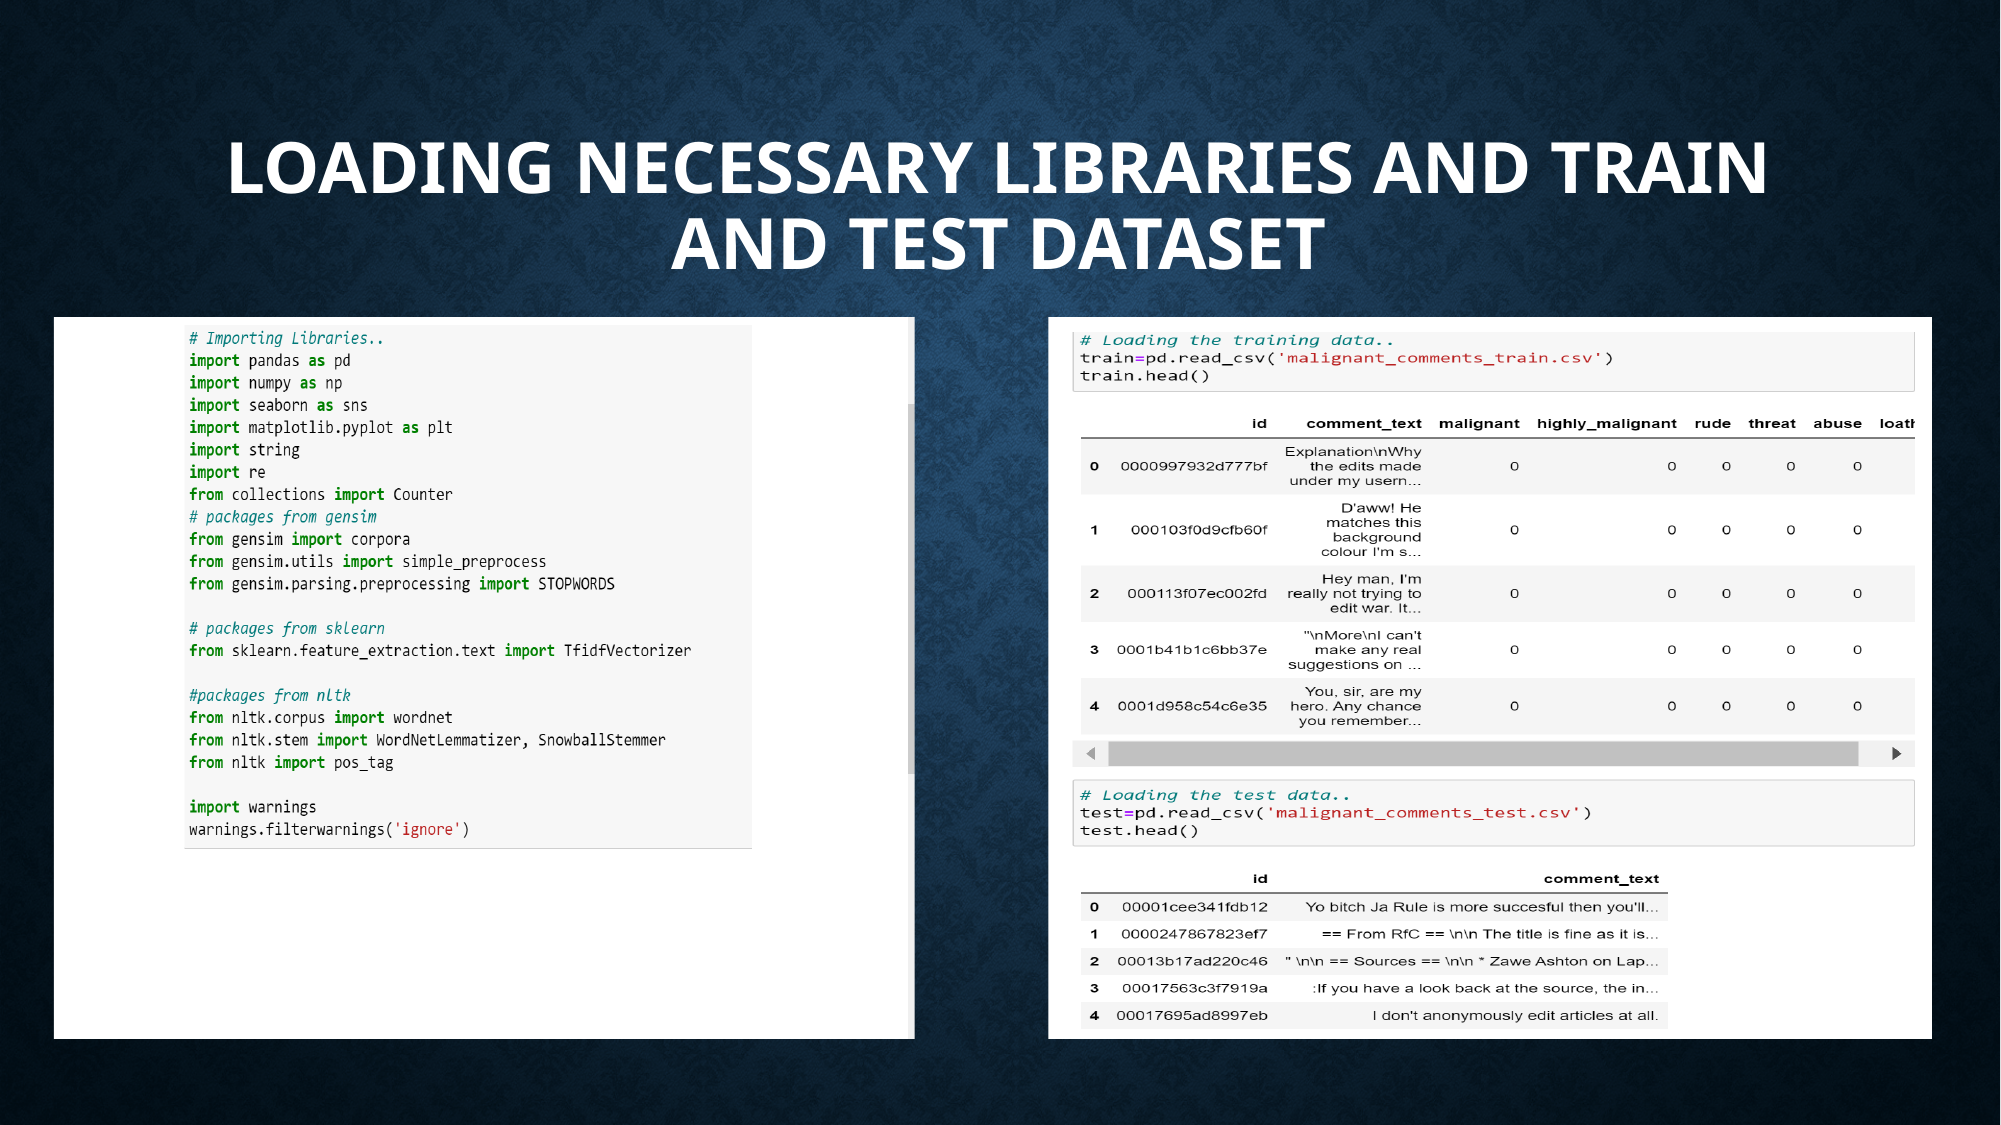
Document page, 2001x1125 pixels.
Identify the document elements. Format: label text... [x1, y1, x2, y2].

title Loading Necessary libraries and Train and test dataset [149, 99, 1849, 318]
picture [53, 317, 916, 1039]
picture [1047, 317, 1933, 1039]
